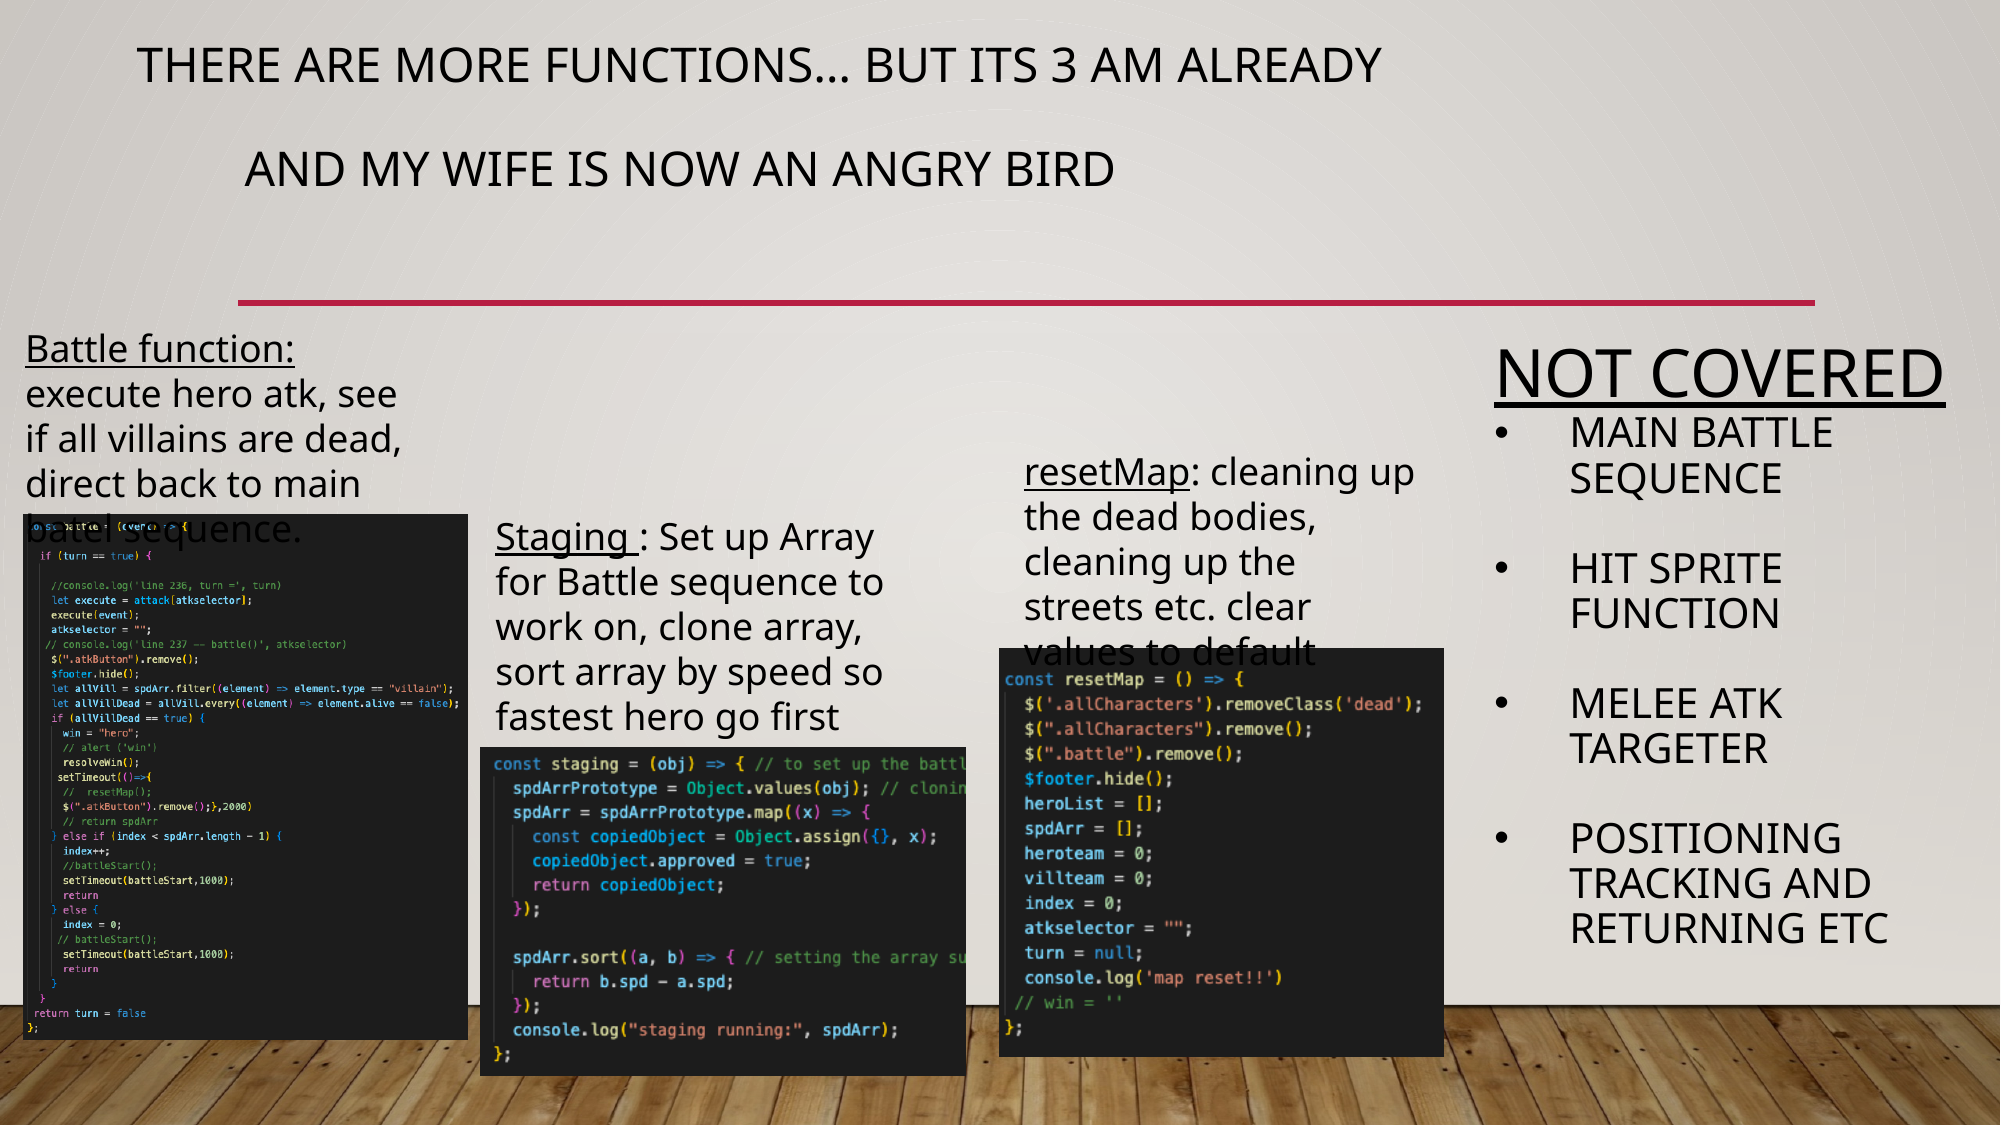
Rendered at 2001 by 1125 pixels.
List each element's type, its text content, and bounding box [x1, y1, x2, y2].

text_box Battle function: execute hero atk, see if all villains are dead, direct back to main batel sequence. [10, 317, 436, 558]
picture [0, 514, 2000, 1125]
text_box Staging : Set up Array for Battle sequence to work on, clone array, sort array by speed so fastest hero go first [480, 505, 907, 746]
text_box Not covered main battle sequence Hit sprite function Melee atk targeter Positioning tracking and returning etc [1479, 332, 1978, 977]
title There are more functions… but its 3 am already and my wife is now an angry bird [121, 33, 1969, 206]
text_box resetMap: cleaning up the dead bodies, cleaning up the streets etc. clear values to default [1009, 440, 1435, 648]
